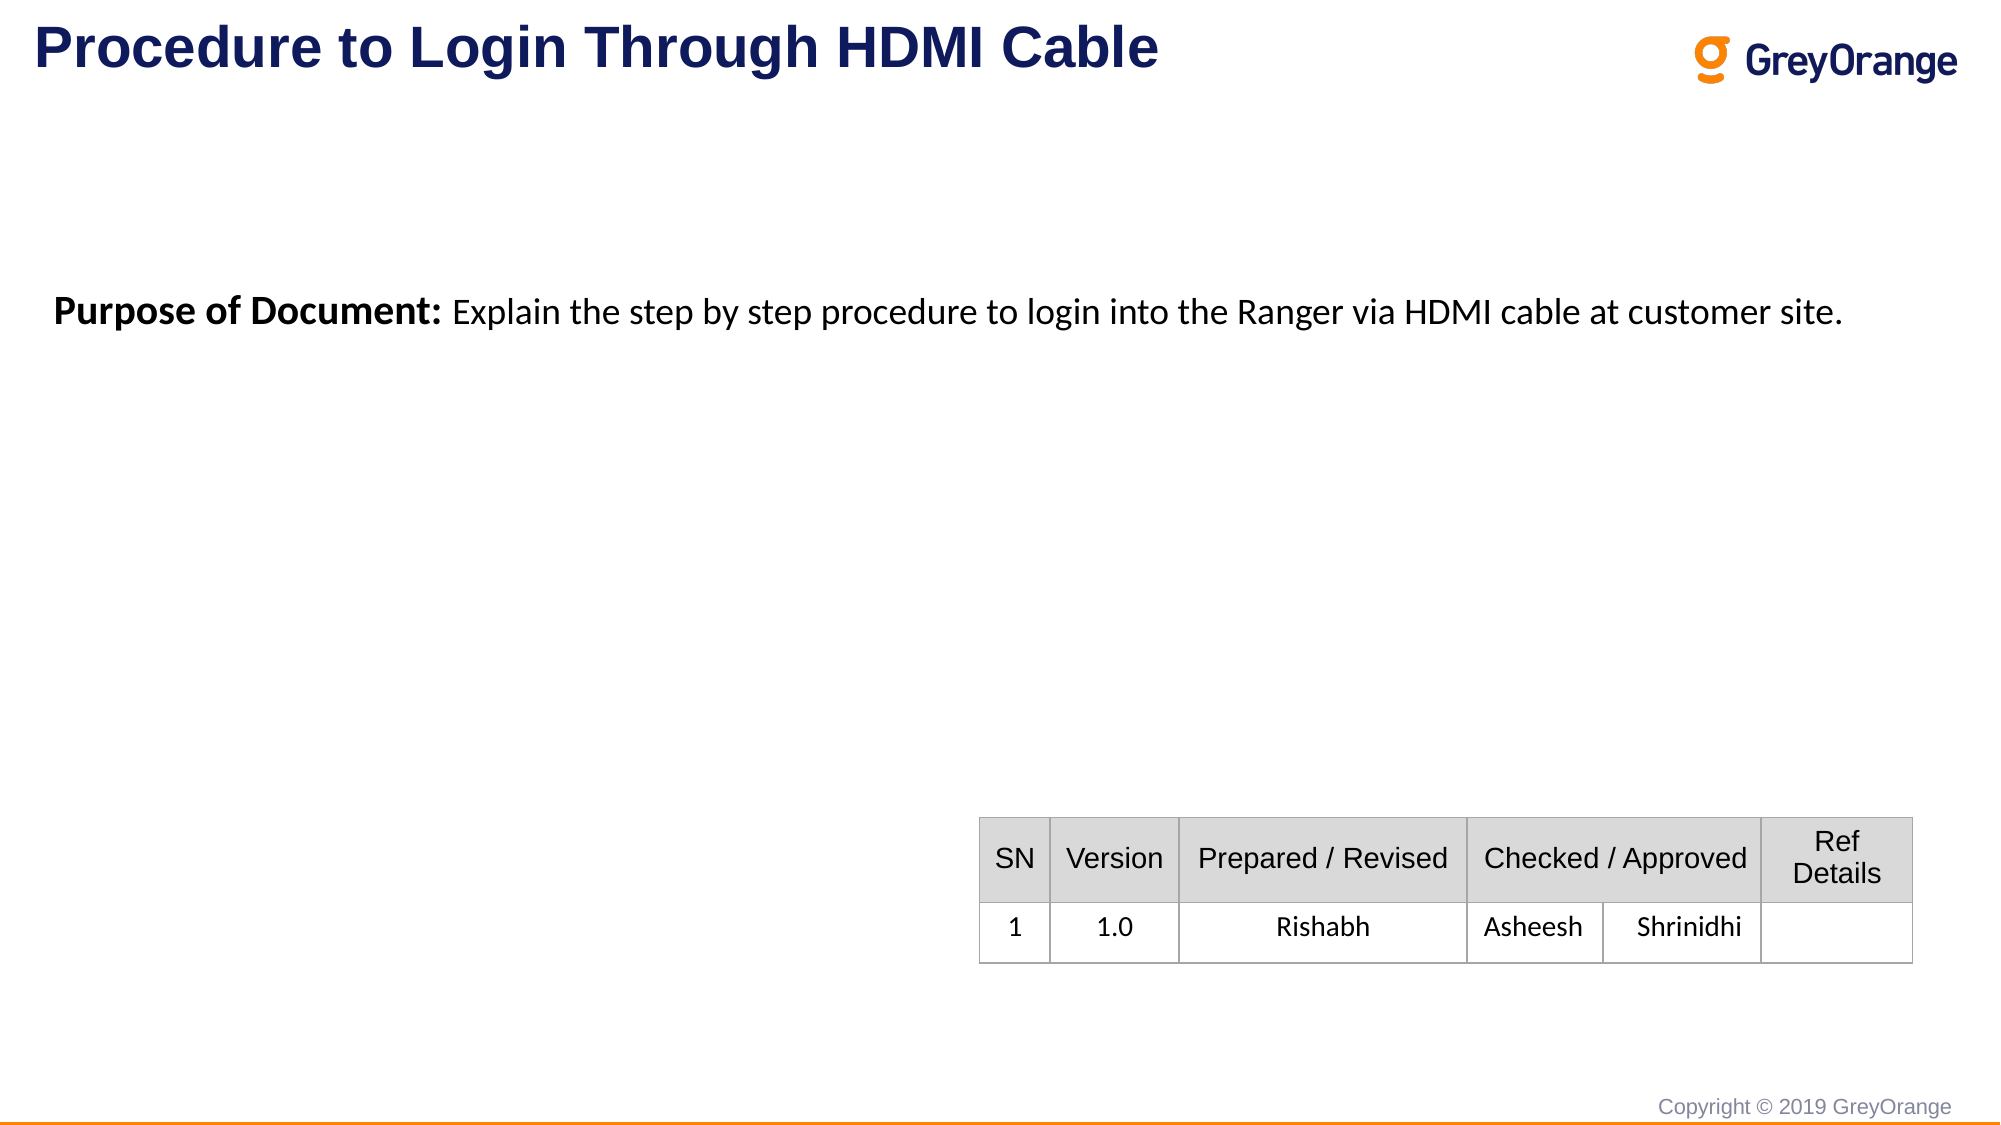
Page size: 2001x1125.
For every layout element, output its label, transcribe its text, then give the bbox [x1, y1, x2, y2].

text_box Purpose of Document: Explain the step by step procedure to login into the Ranger via HDMI cable at customer site. [51, 281, 1907, 334]
table_cell 1.0 [1051, 903, 1178, 962]
table_cell [1762, 903, 1912, 962]
table_header Checked / Approved [1468, 818, 1760, 902]
footer [1684, 1095, 1961, 1125]
table_header Prepared / Revised [1180, 818, 1466, 902]
title Procedure to Login Through HDMI Cable [32, 7, 1761, 197]
picture [1761, 19, 1974, 101]
table_header Ref Details [1762, 818, 1912, 902]
table_cell 1 [980, 903, 1049, 962]
table_cell Rishabh [1180, 903, 1466, 962]
table_cell Shrinidhi [1604, 903, 1760, 962]
table_header SN [980, 818, 1049, 902]
table_header Version [1051, 818, 1178, 902]
table_cell Asheesh [1468, 903, 1602, 962]
